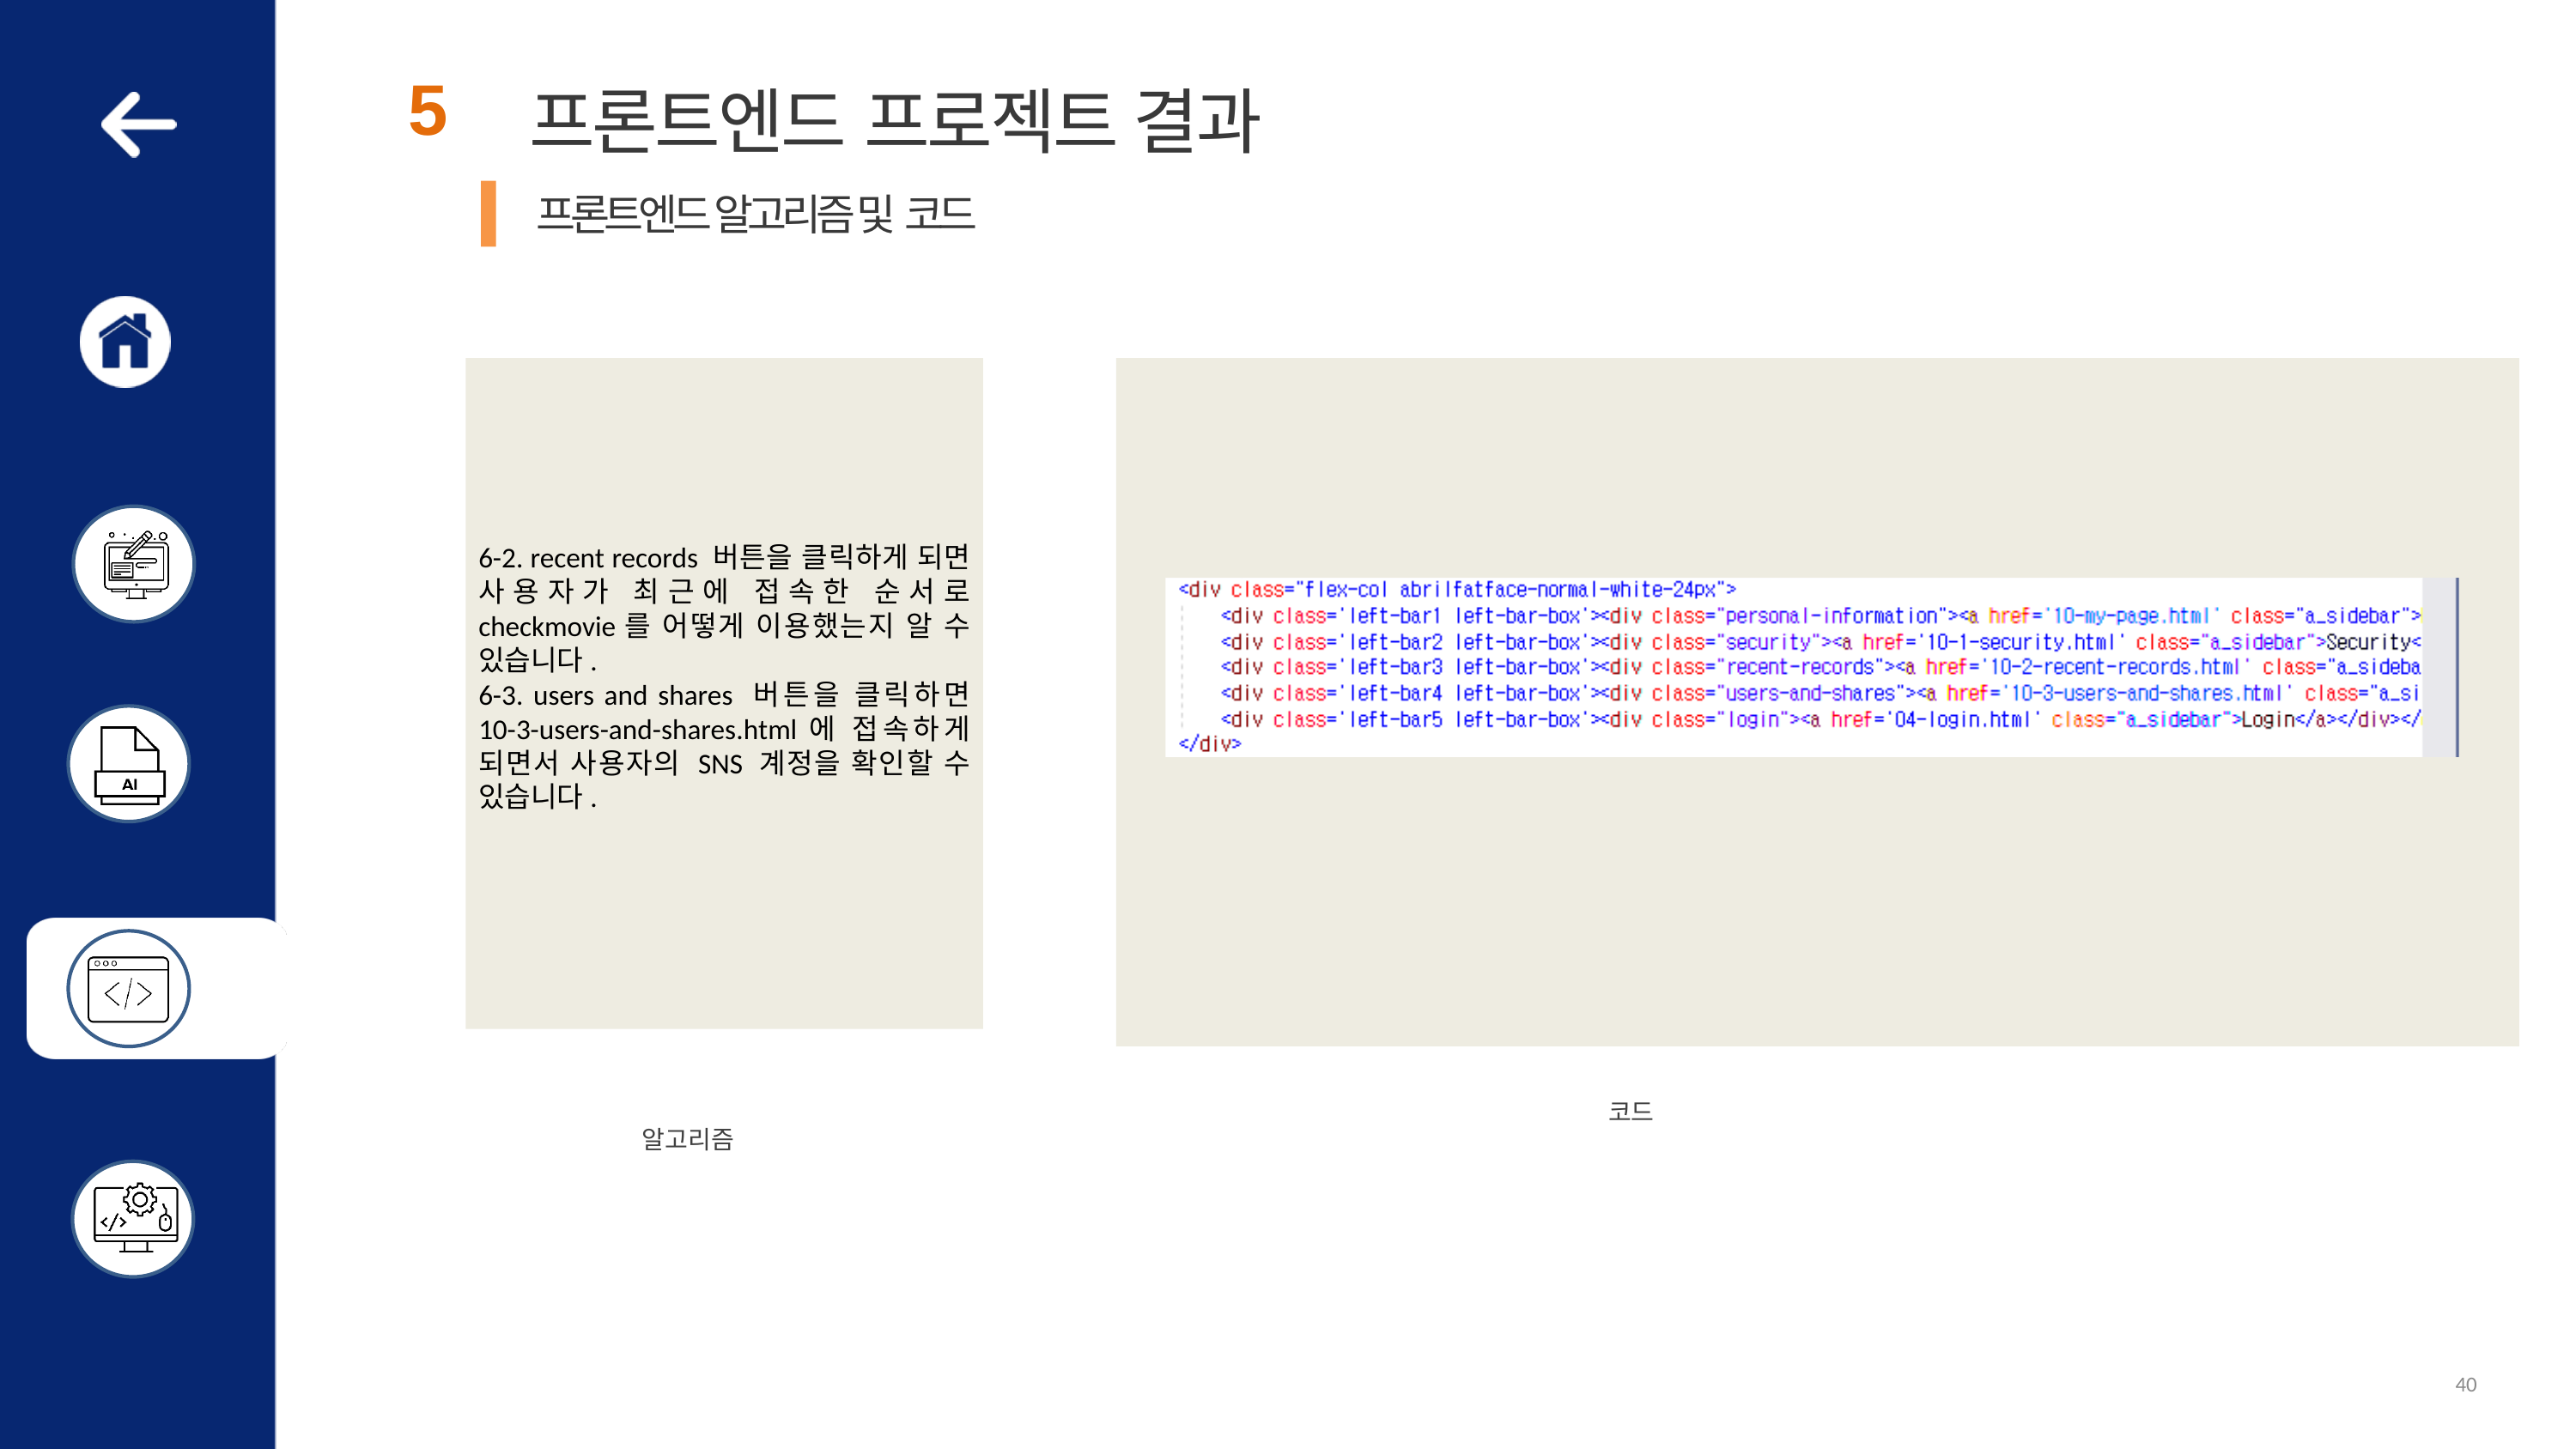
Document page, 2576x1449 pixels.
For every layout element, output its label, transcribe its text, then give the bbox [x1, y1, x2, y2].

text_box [68, 706, 190, 822]
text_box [80, 296, 172, 388]
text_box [100, 92, 177, 158]
text_box Check movie\ [283, 155, 1388, 229]
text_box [68, 931, 190, 1047]
text_box [1115, 356, 2521, 1048]
picture [1165, 578, 2459, 757]
text_box 알고리즘 [616, 1118, 760, 1161]
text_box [397, 57, 1321, 170]
text_box 코드 [1561, 1089, 1702, 1133]
text_box 프론트엔드 알고리즘 및 코드 [523, 181, 991, 246]
picture [27, 918, 288, 1059]
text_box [0, 0, 277, 1449]
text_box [72, 1161, 194, 1277]
text_box [481, 180, 496, 247]
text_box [73, 506, 195, 622]
slide_number 40 [2190, 1357, 2490, 1410]
text_box 6-2. recent records 버튼을 클릭하게 되면 사용자가 최근에 접속한 순서로 checkmovie를 어떻게 이용했는지 알 수 있습니다. 6-3. users and shares 버튼을 클릭하면 10-3-users-and-shares.html에 접속하게 되면서 사용자의 SNS 계정을 확인할 수 있습니다. [464, 356, 985, 1031]
